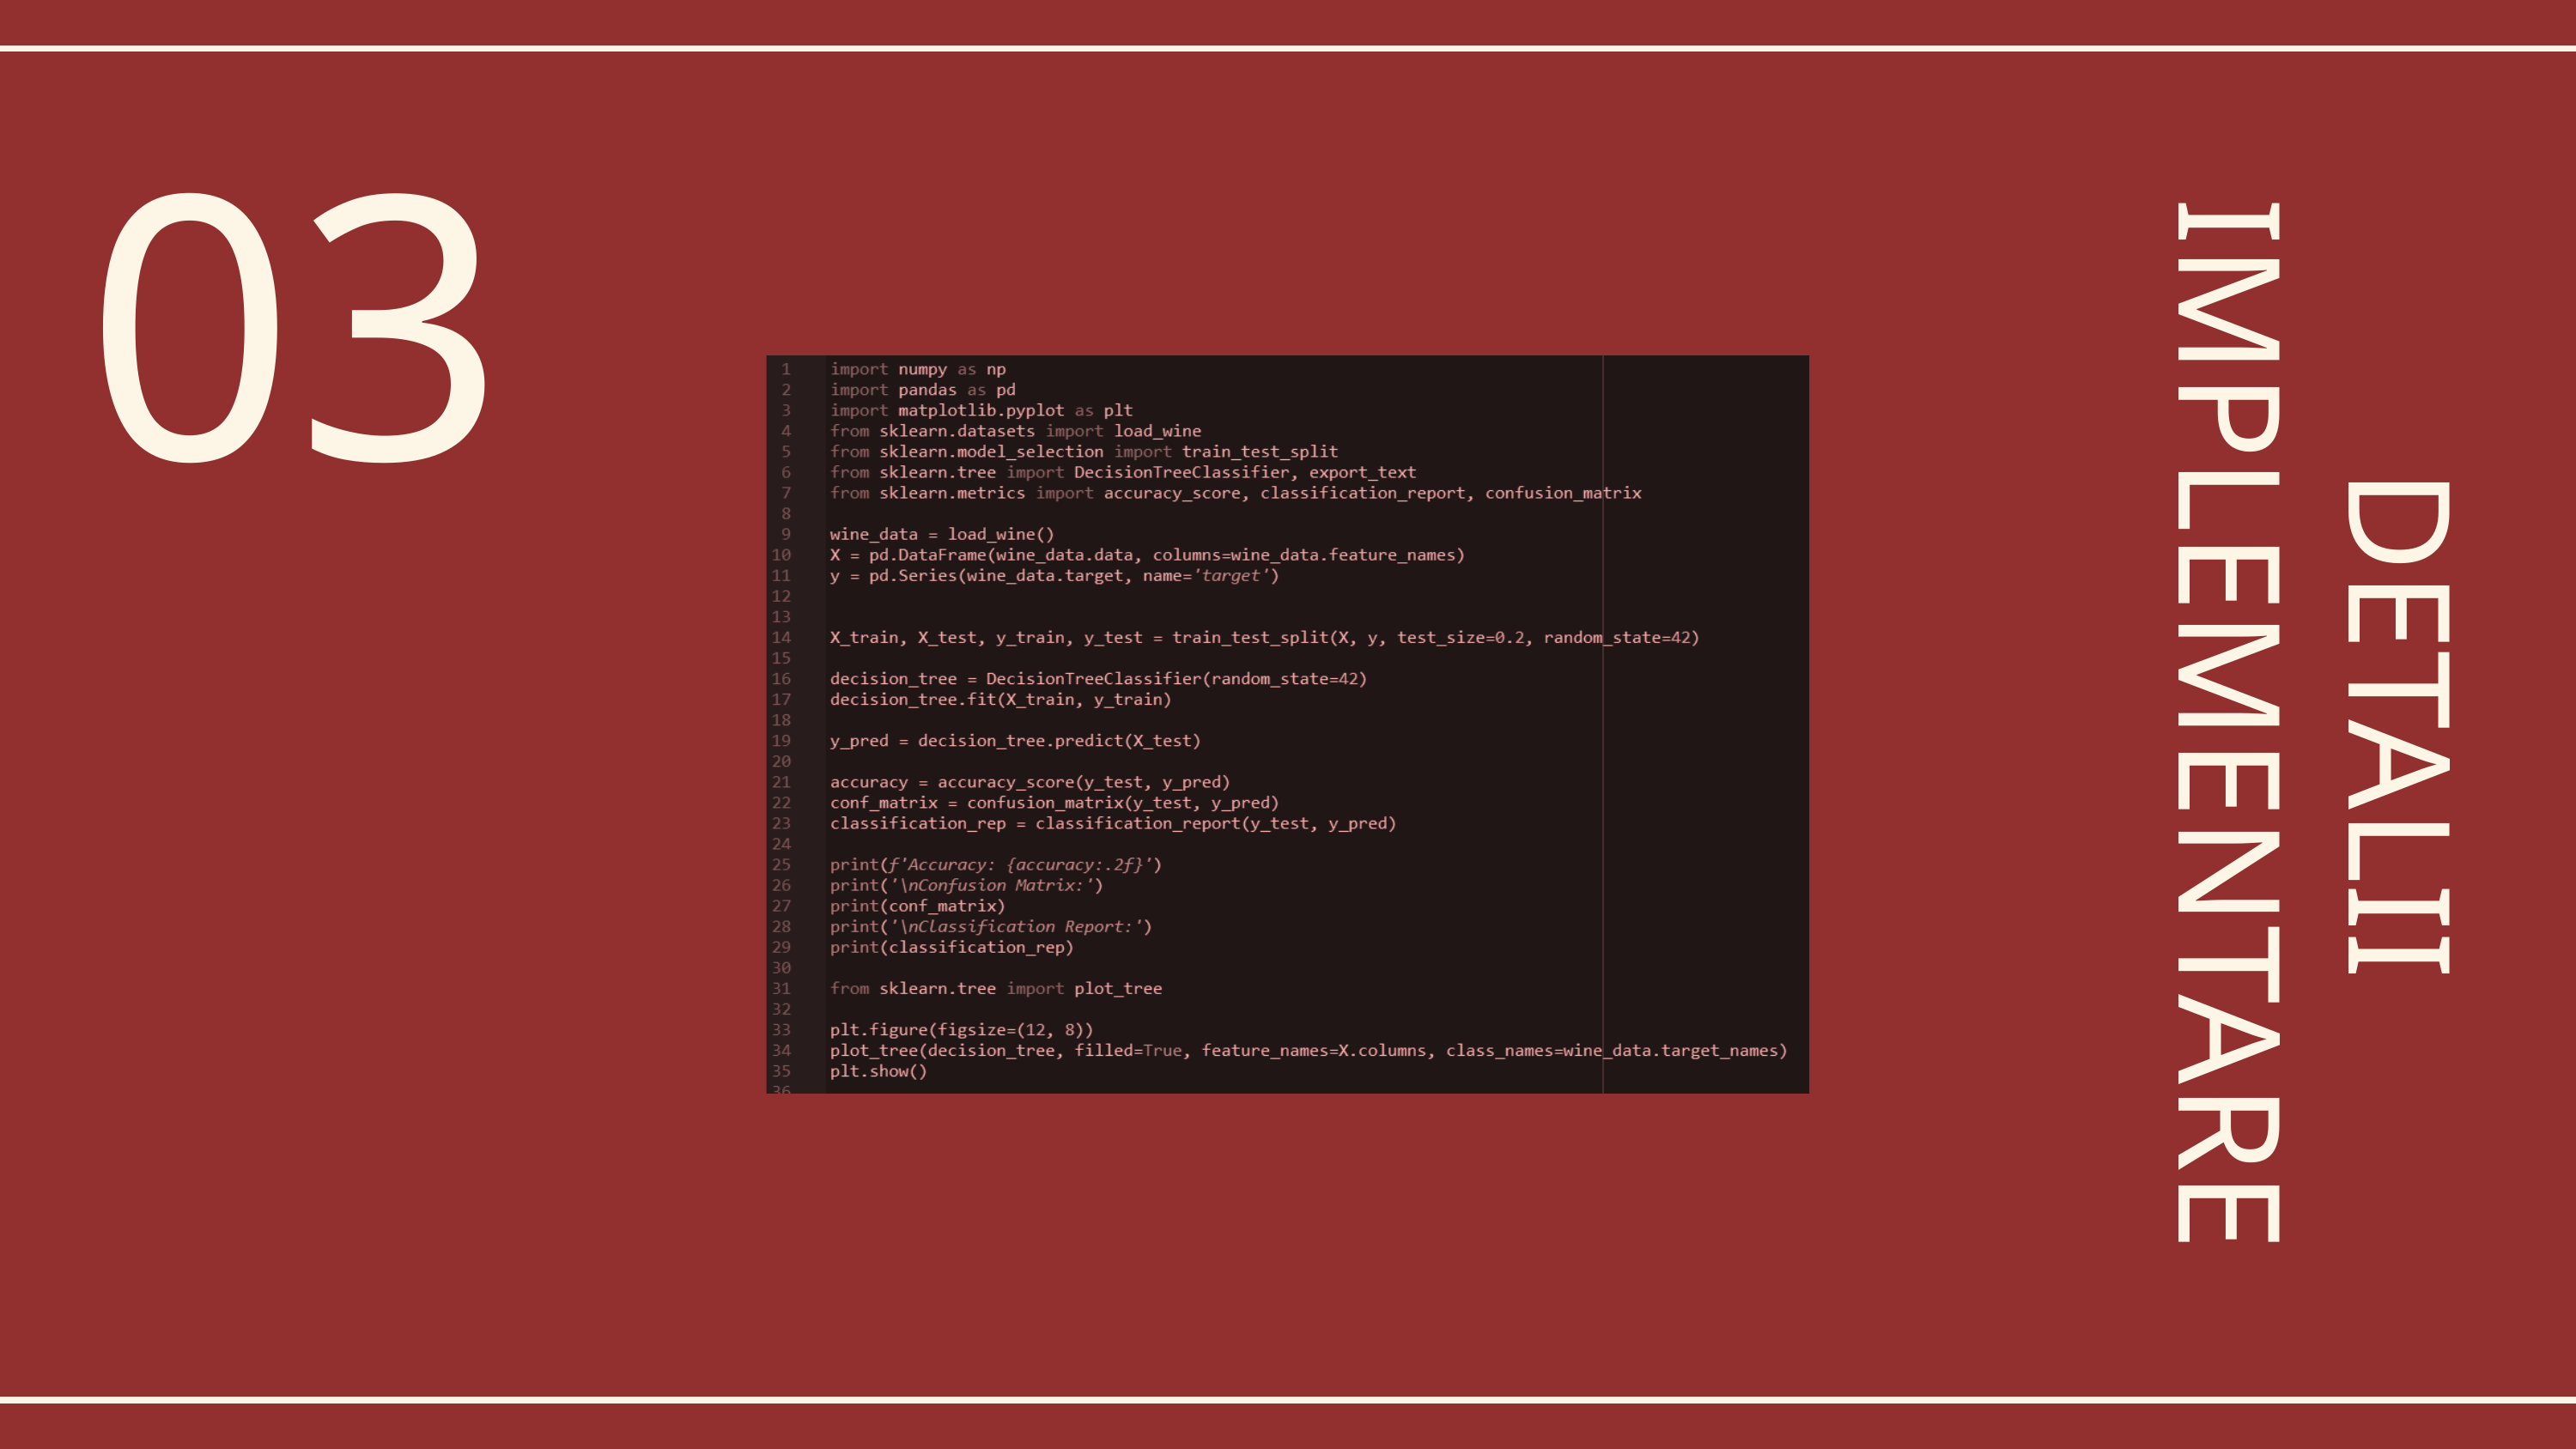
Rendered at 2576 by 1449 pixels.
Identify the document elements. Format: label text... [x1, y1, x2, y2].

picture [766, 355, 1810, 1094]
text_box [0, 1396, 2576, 1404]
text_box 03 [37, 93, 556, 534]
text_box DETALII IMPLEMENTARE [2150, 125, 2490, 1324]
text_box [0, 45, 2576, 52]
